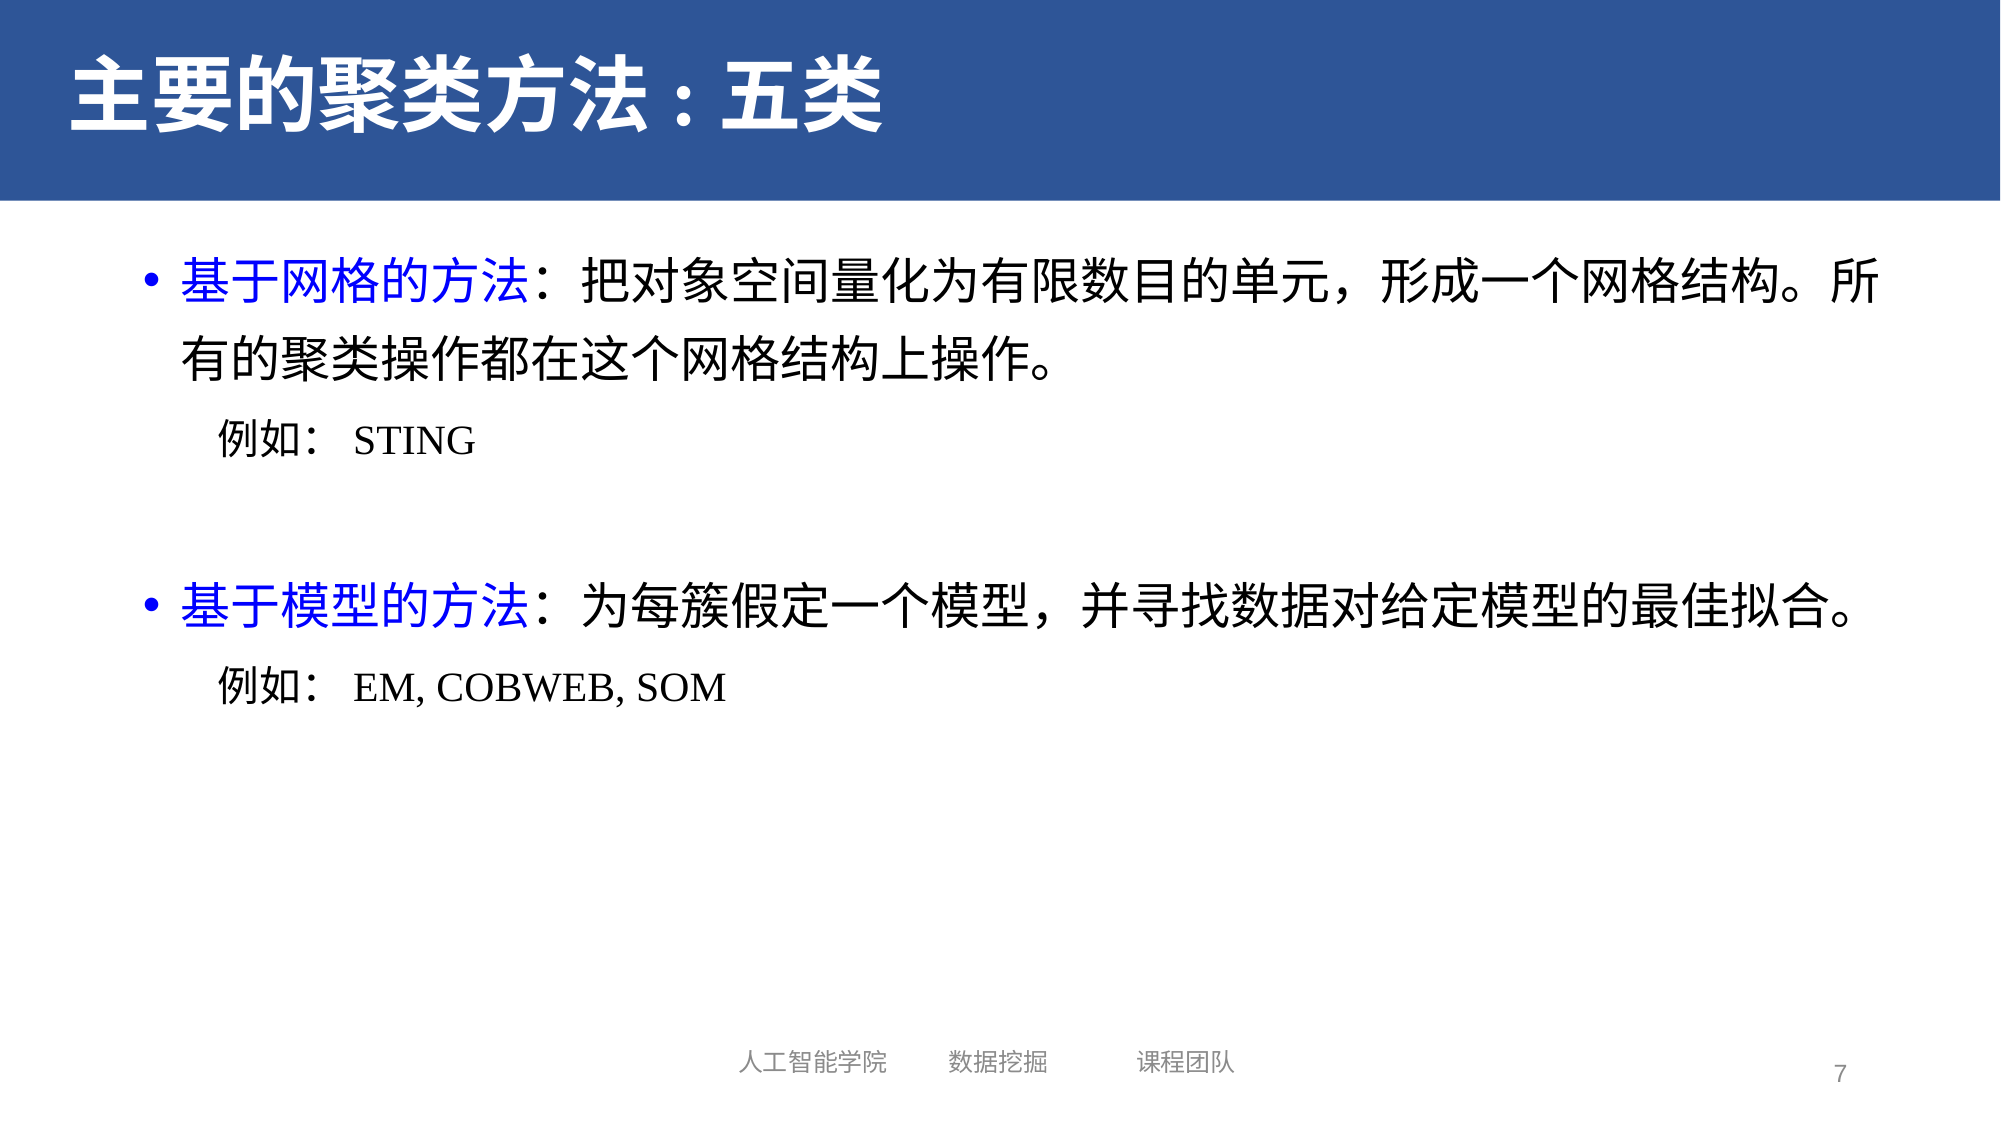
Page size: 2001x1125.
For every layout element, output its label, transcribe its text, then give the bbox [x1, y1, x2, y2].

text_box 人工智能学院 数据挖掘 课程团队 [649, 1031, 1325, 1091]
slide_number 7 [1412, 1042, 1863, 1103]
list 基于网格的方法：把对象空间量化为有限数目的单元，形成一个网格结构。所有的聚类操作都在这个网格结构上操作。 例如：STING 基于模型的方法：为每簇假定一个模型，并寻找数据对给定模型的最佳拟合。 例如：EM, COBWEB, SOM [52, 223, 1923, 1010]
title 主要的聚类方法:五类 [52, 23, 1753, 174]
